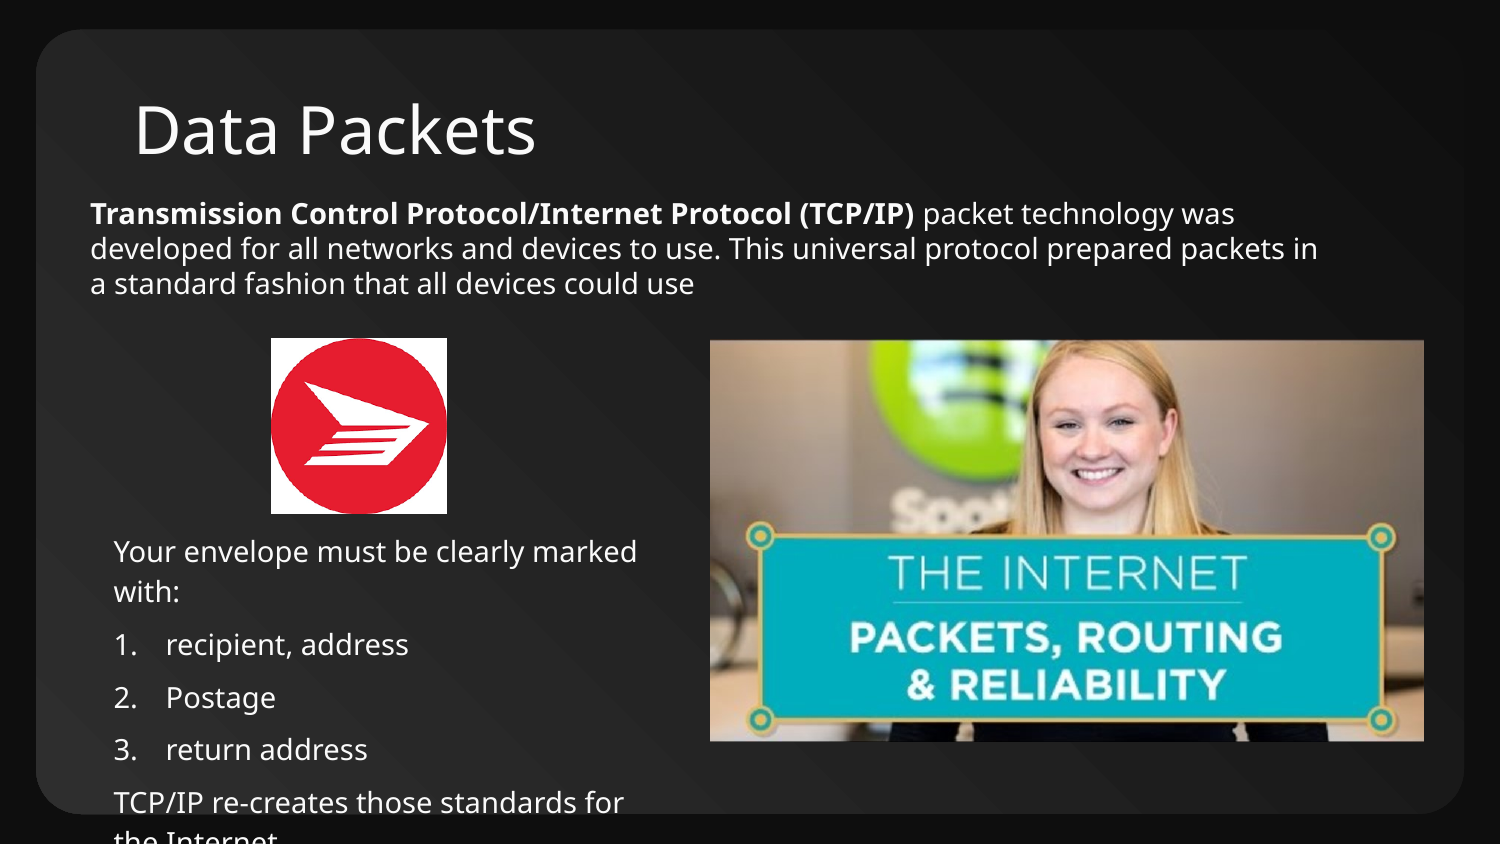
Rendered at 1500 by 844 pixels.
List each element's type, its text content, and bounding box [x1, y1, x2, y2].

text_box Transmission Control Protocol/Internet Protocol (TCP/IP) packet technology was developed for all networks and devices to use. This universal protocol prepared packets in a standard fashion that all devices could use [75, 188, 1340, 308]
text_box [709, 338, 1425, 743]
text_box Your envelope must be clearly marked with: recipient, address Postage return address TCP/IP re-creates those standards for the Internet. [75, 513, 664, 784]
title Data Packets [118, 72, 1382, 167]
picture [271, 338, 447, 514]
